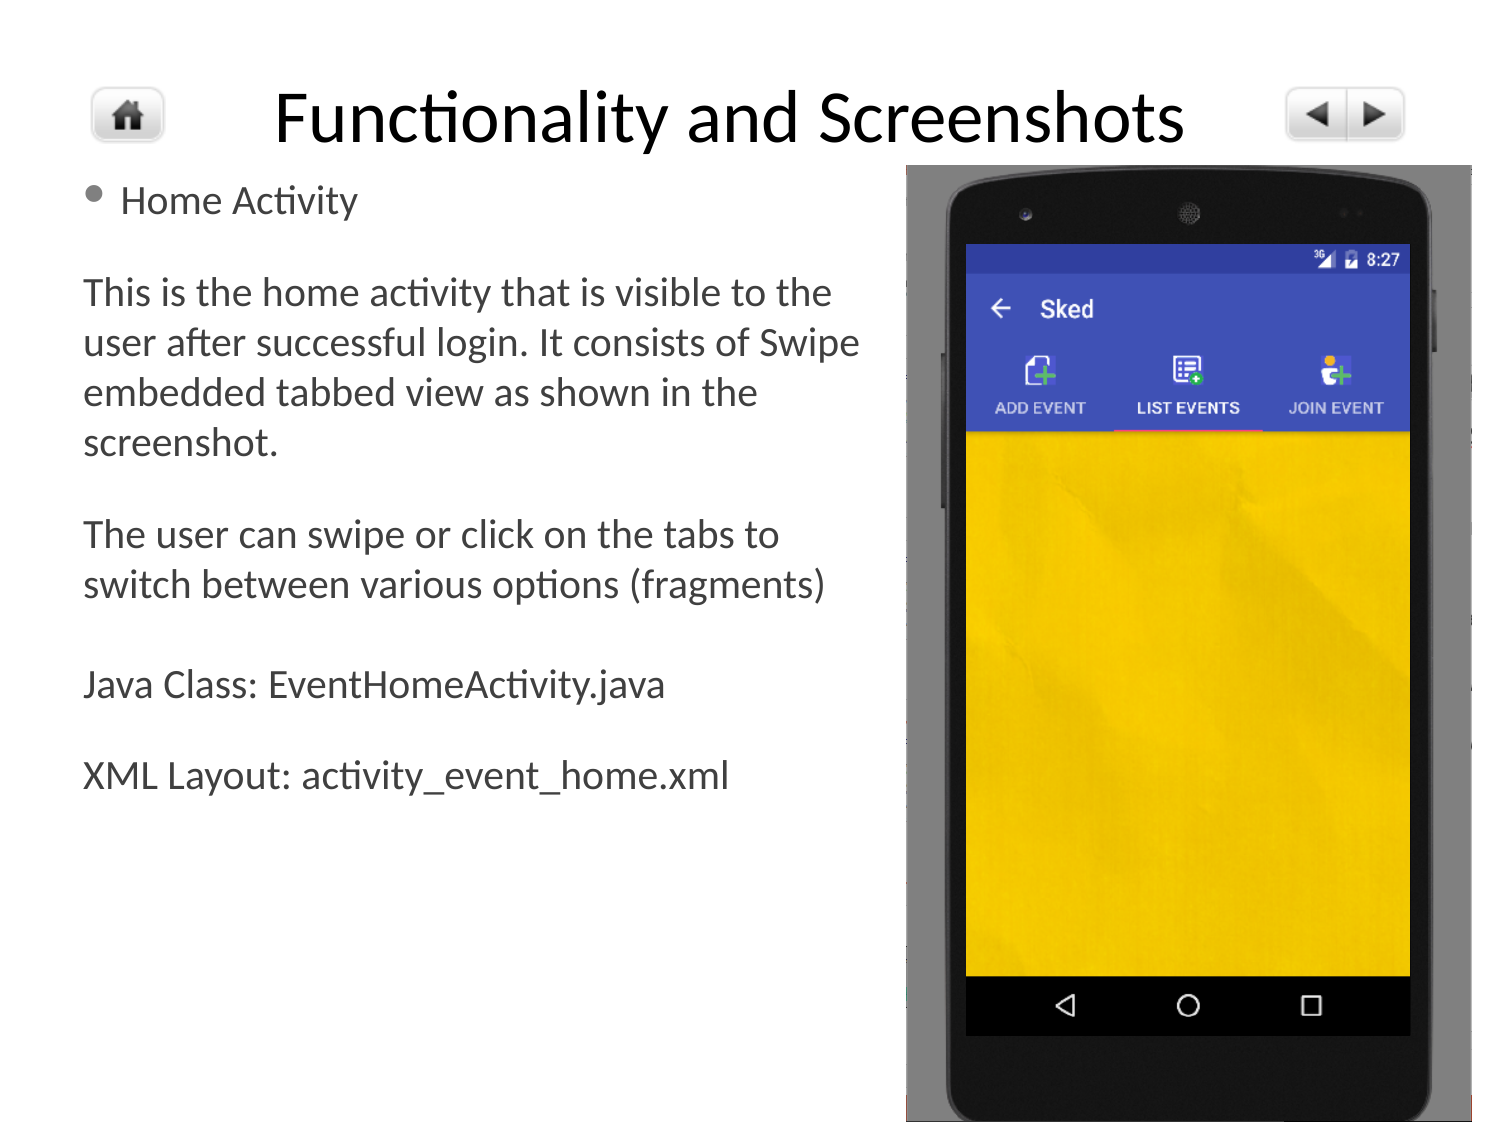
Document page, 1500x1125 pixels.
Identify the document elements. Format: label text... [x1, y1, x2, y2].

picture [1283, 86, 1408, 144]
picture [90, 86, 166, 144]
title Functionality and Screenshots [259, 39, 1241, 165]
picture [905, 164, 1473, 1122]
list Home Activity This is the home activity that is visible to the user after successful login. It consists of Swipe embedded tabbed view as shown in the screenshot. The user can swipe or click on the tabs to switch between various options (fragments) Java Class: EventHomeActivity.java XML Layout: activity_event_home.xml [68, 165, 905, 1085]
